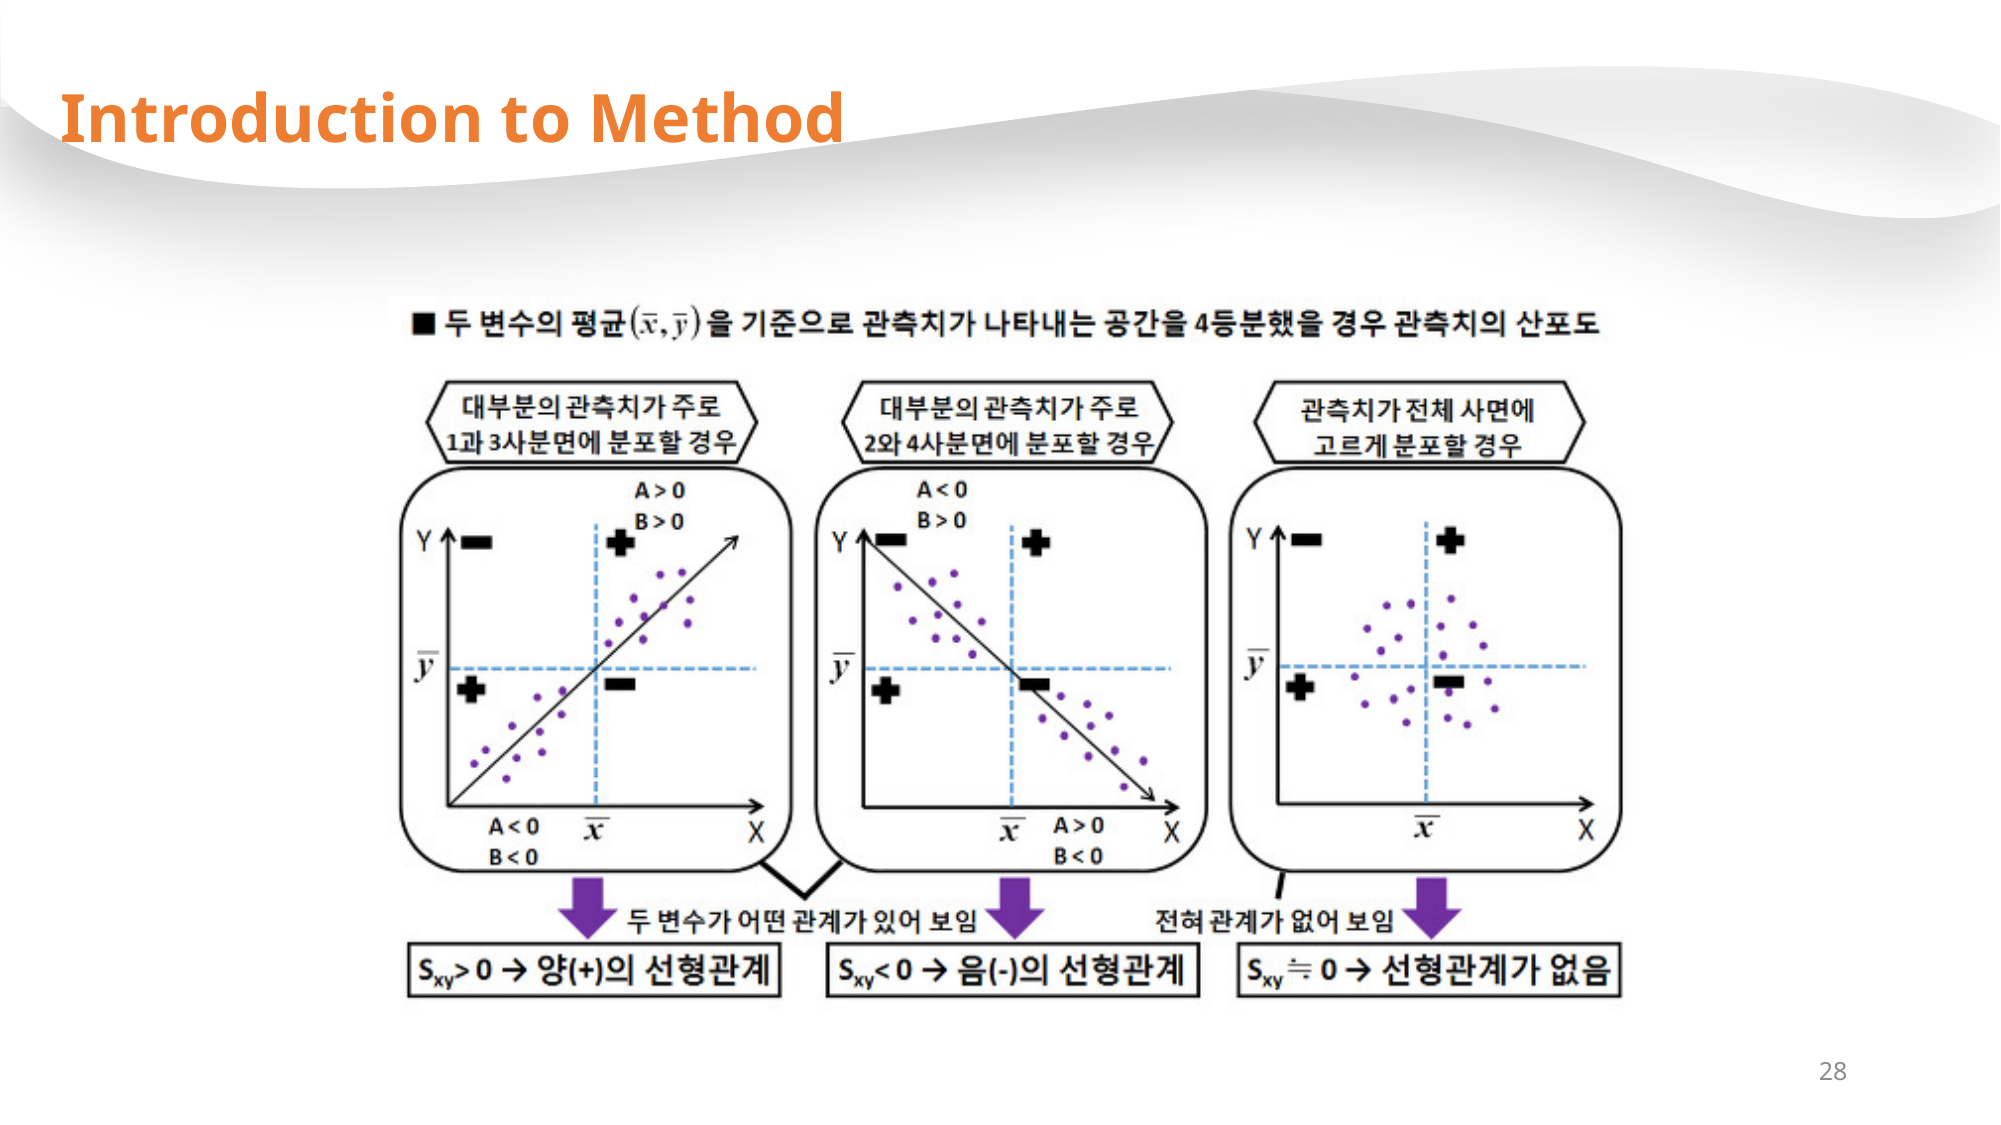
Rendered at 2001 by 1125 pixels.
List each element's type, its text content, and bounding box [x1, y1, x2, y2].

slide_number 28 [1412, 1042, 1863, 1103]
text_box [0, 0, 2000, 219]
picture [388, 296, 1637, 1018]
